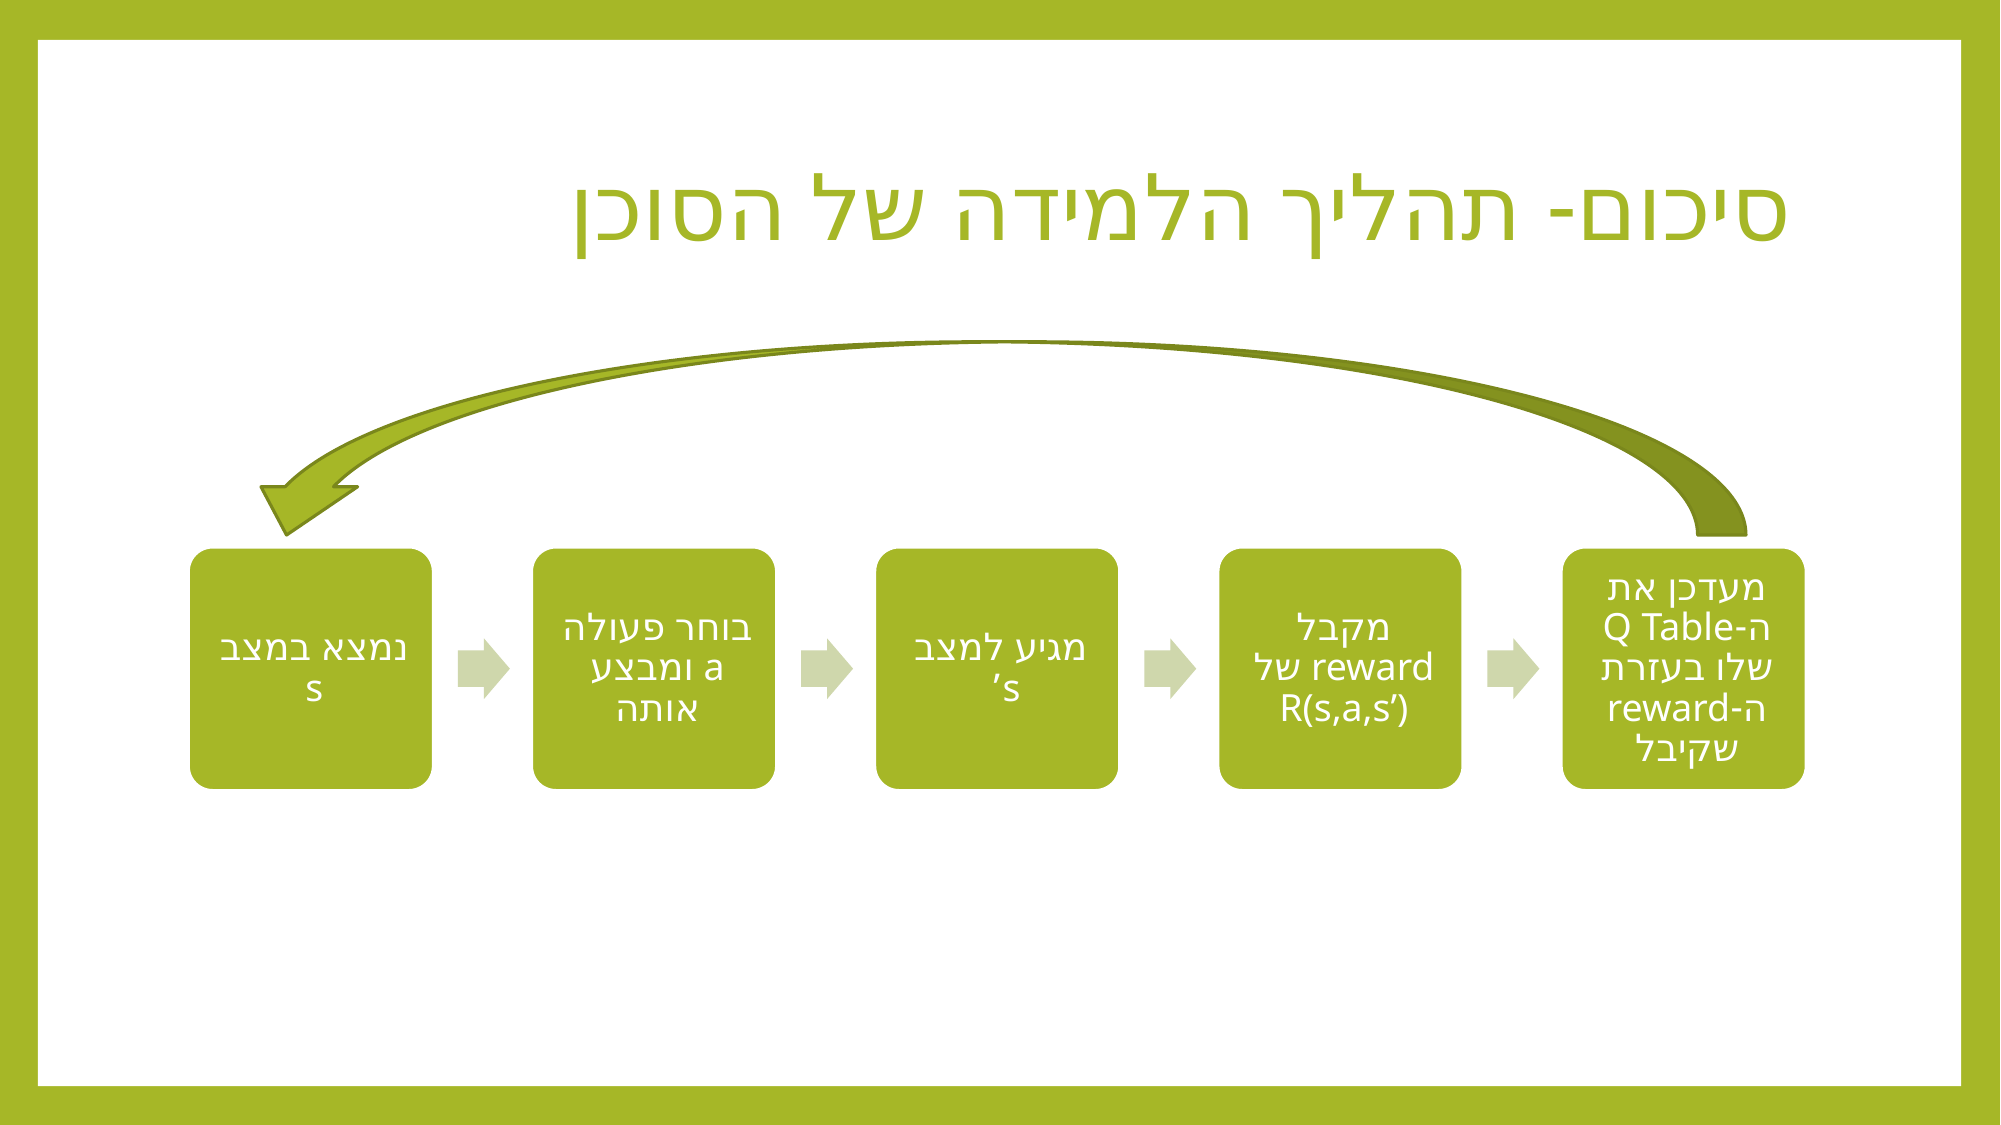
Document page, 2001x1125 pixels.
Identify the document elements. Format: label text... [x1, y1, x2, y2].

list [187, 337, 1808, 1001]
title סיכום- תהליך הלמידה של הסוכן [187, 99, 1808, 323]
